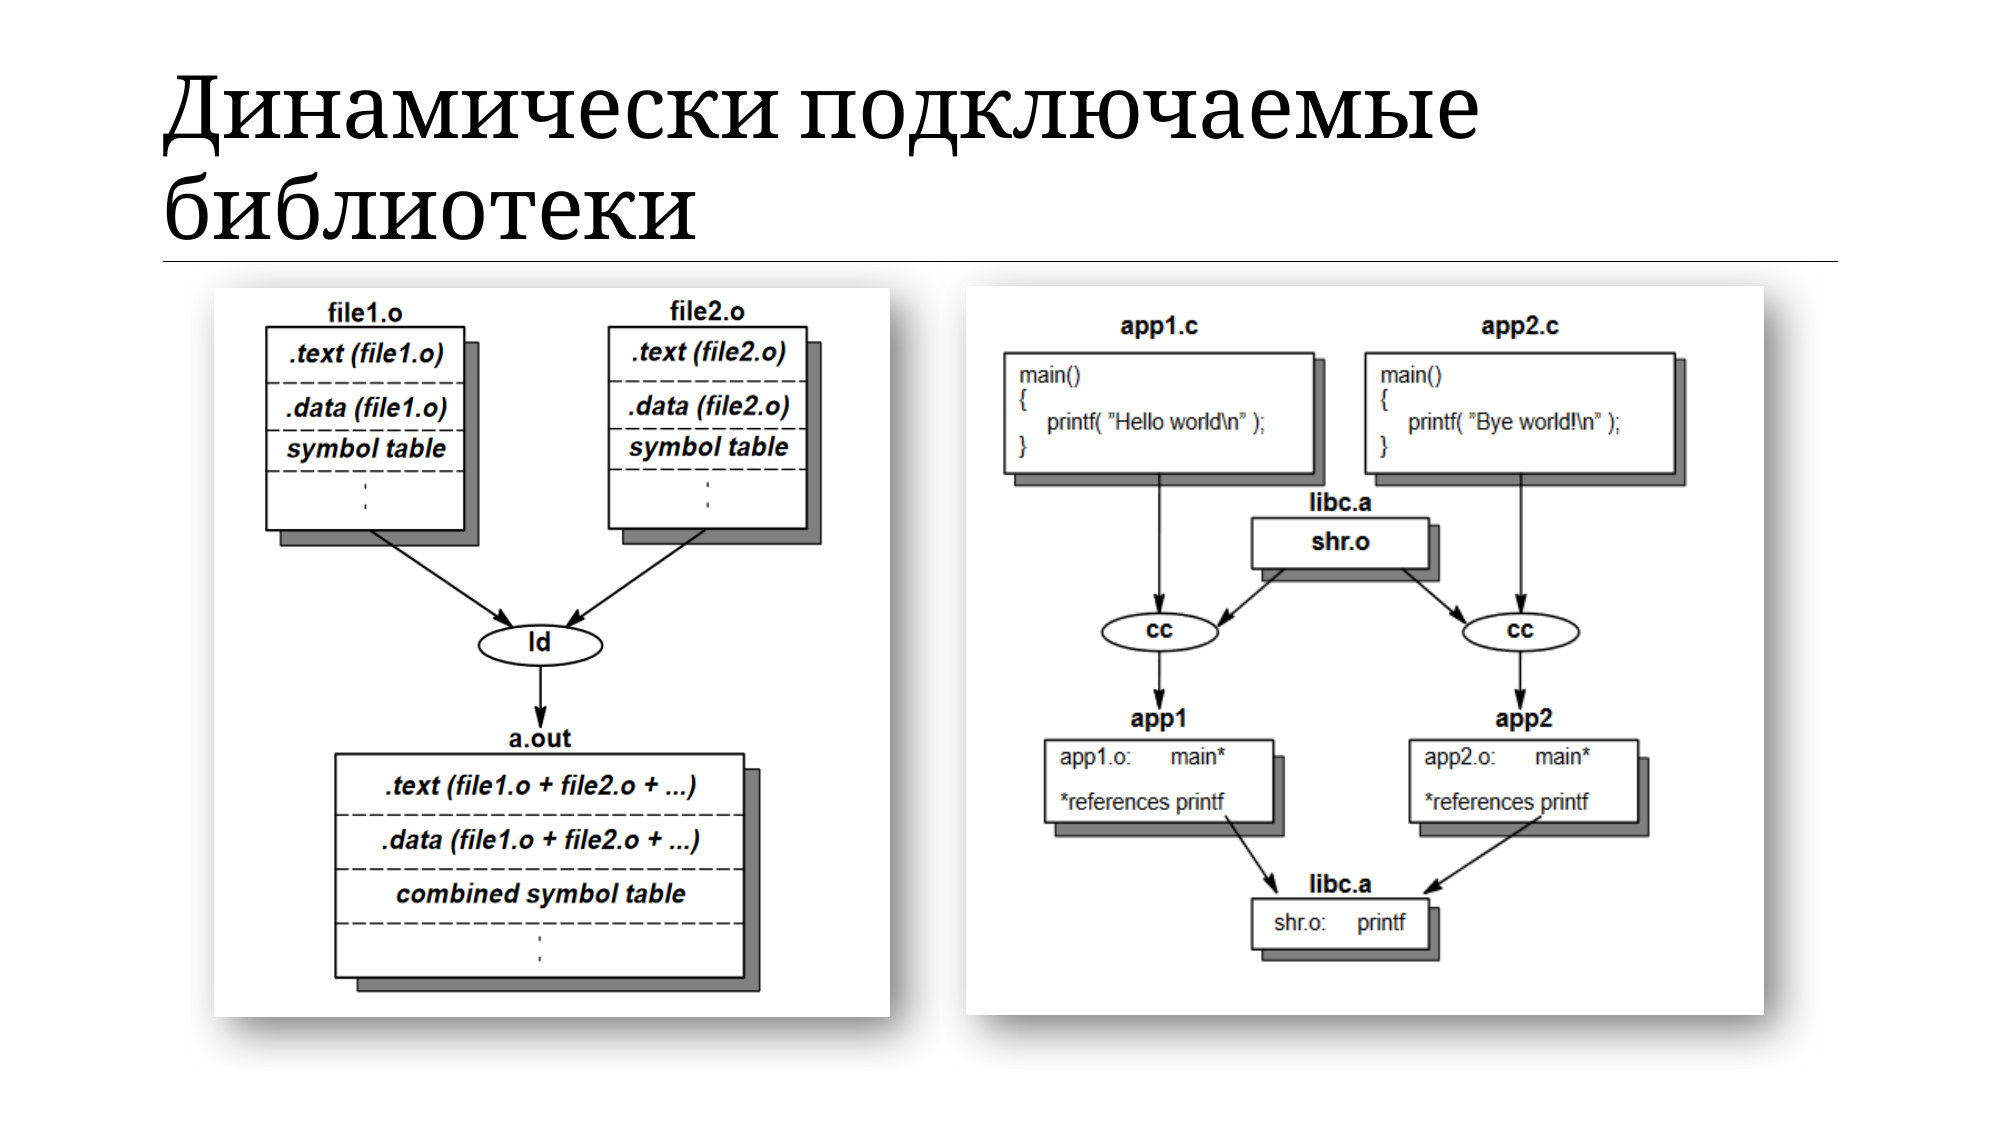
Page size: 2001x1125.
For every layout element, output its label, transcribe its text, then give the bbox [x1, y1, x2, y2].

picture [214, 288, 890, 1017]
picture [966, 286, 1764, 1015]
table_header Динамически подключаемые библиотеки [163, 60, 1838, 261]
